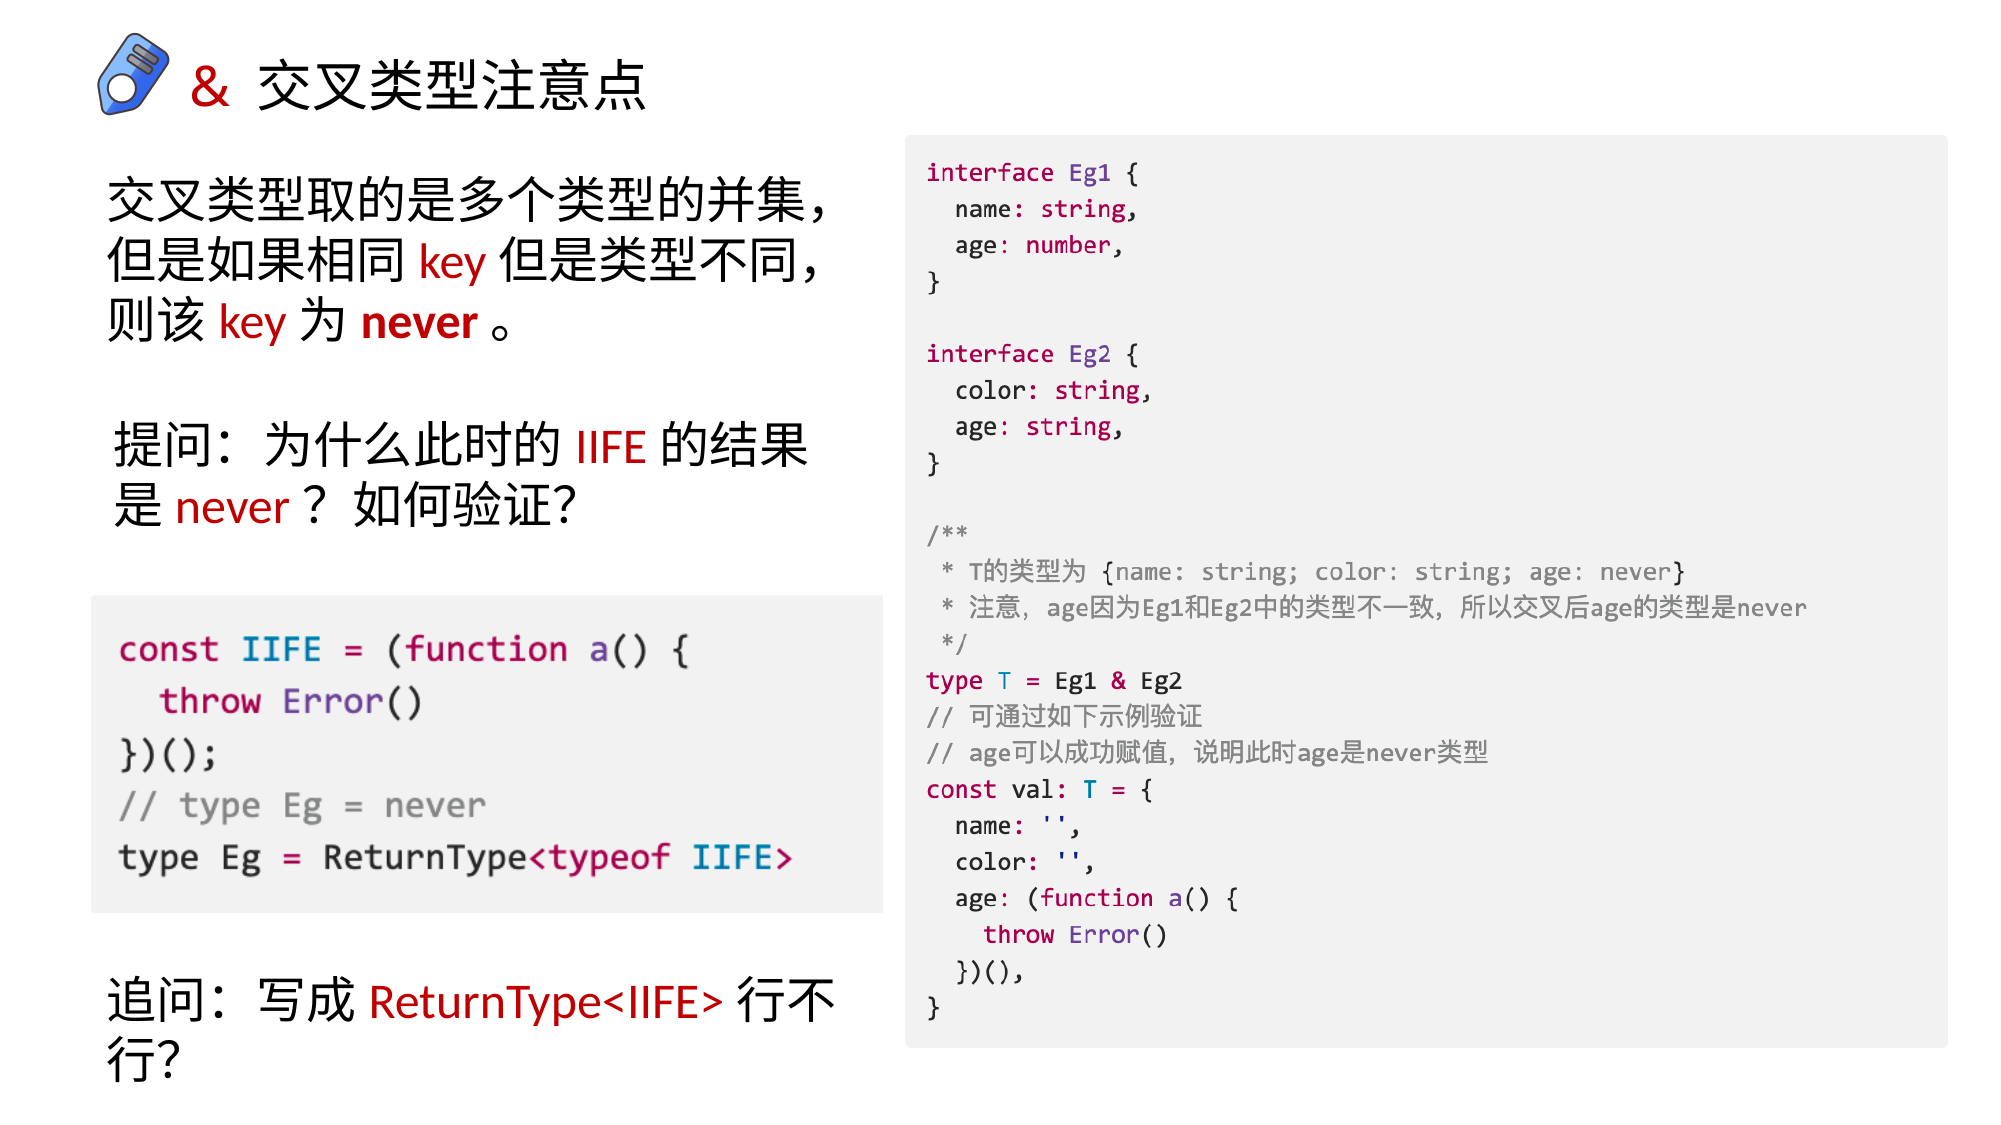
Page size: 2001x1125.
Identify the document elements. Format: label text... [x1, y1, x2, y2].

picture [91, 125, 1967, 1053]
title & 交叉类型注意点 [174, 50, 845, 126]
text_box 交叉类型取的是多个类型的并集，但是如果相同key但是类型不同，则该key为never。 [91, 161, 845, 356]
text_box 提问：为什么此时的IIFE的结果是never？如何验证？ [98, 405, 834, 541]
picture [91, 32, 175, 116]
text_box 追问：写成ReturnType<IIFE>行不行？ [91, 961, 883, 1096]
